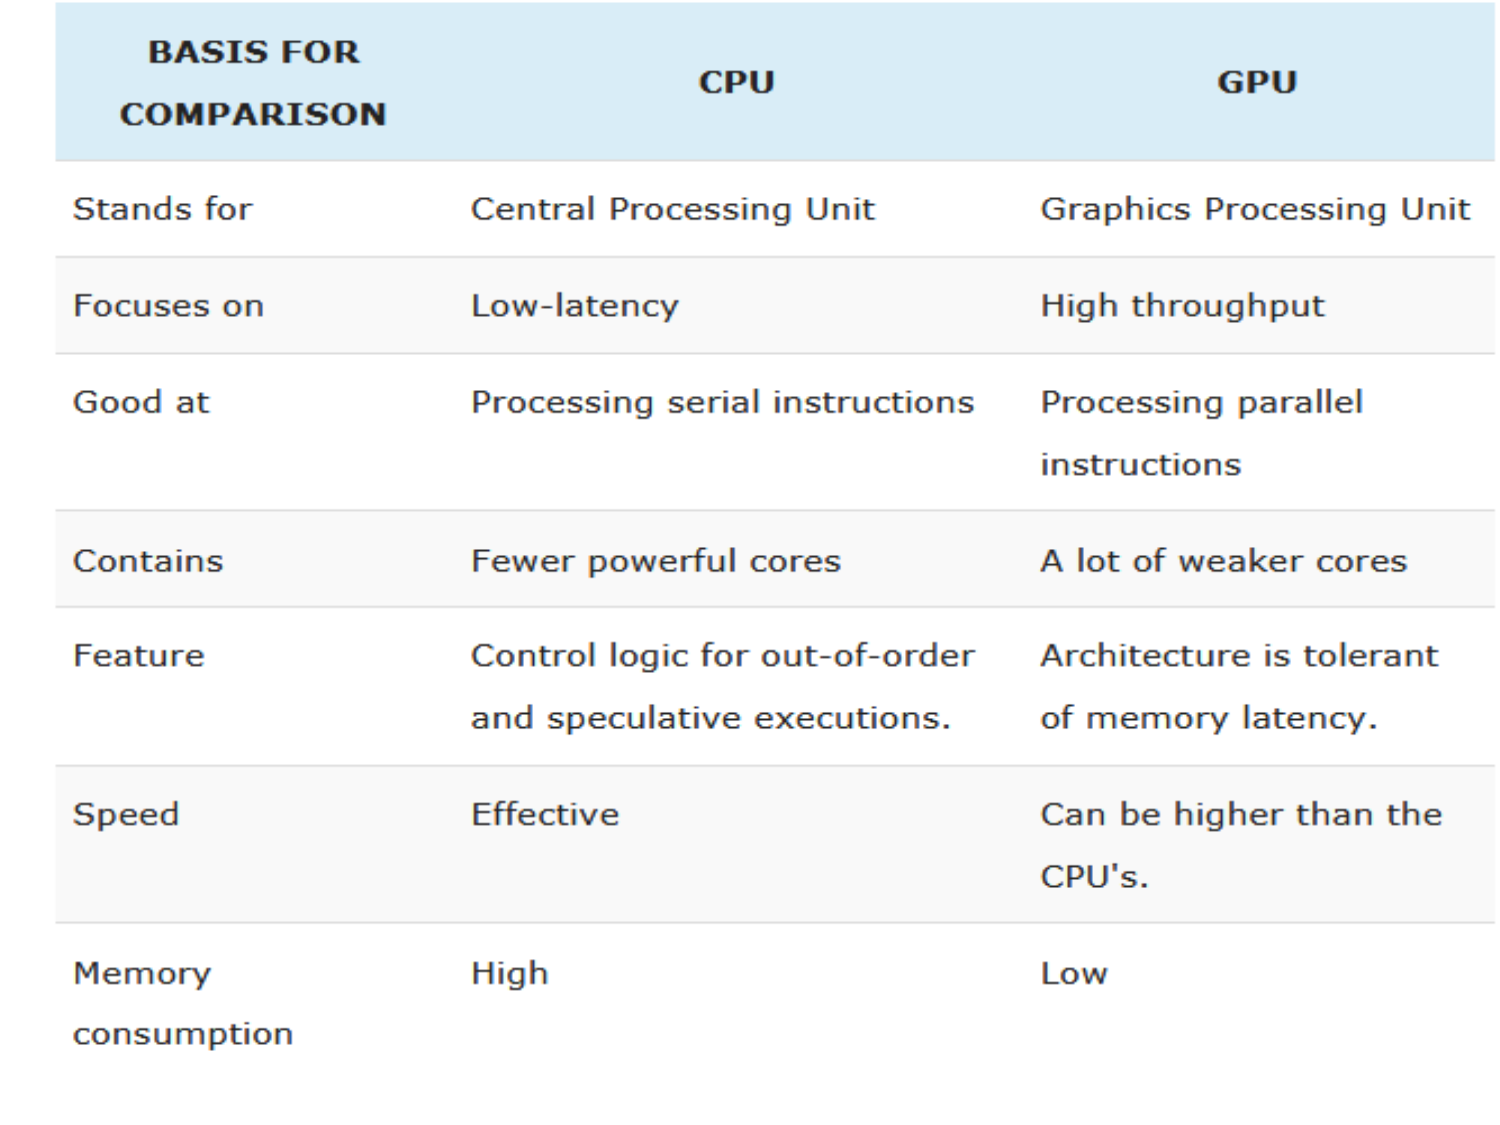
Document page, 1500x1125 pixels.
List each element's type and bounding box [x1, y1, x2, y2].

list [0, 0, 1500, 1076]
